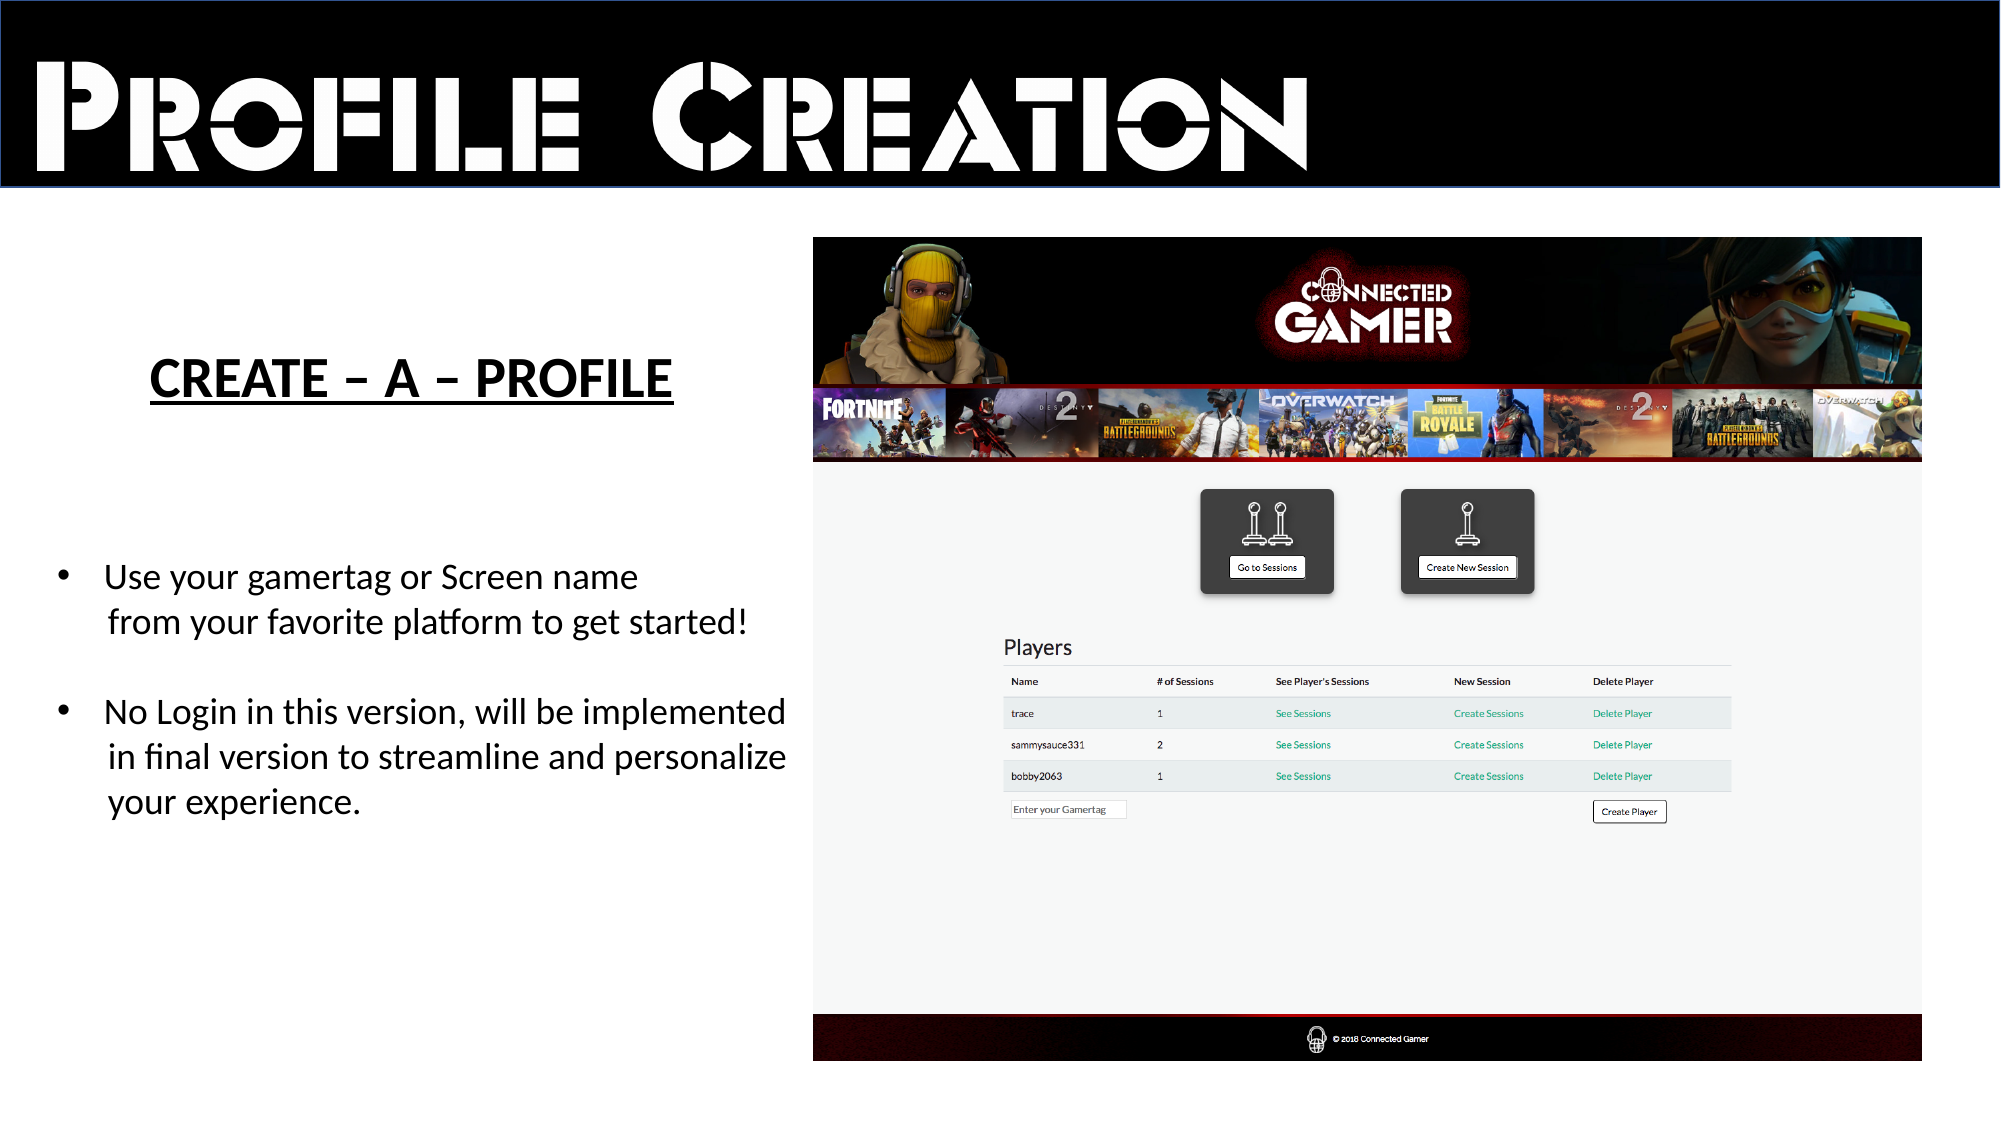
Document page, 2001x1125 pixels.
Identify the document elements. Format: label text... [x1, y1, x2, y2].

text_box CREATE – A – PROFILE [134, 331, 689, 417]
picture [37, 36, 1326, 206]
text_box Use your gamertag or Screen name from your favorite platform to get started! No Login in this version, will be implemented in final version to streamline and personalize your experience. [42, 544, 811, 829]
picture [813, 237, 1922, 1061]
